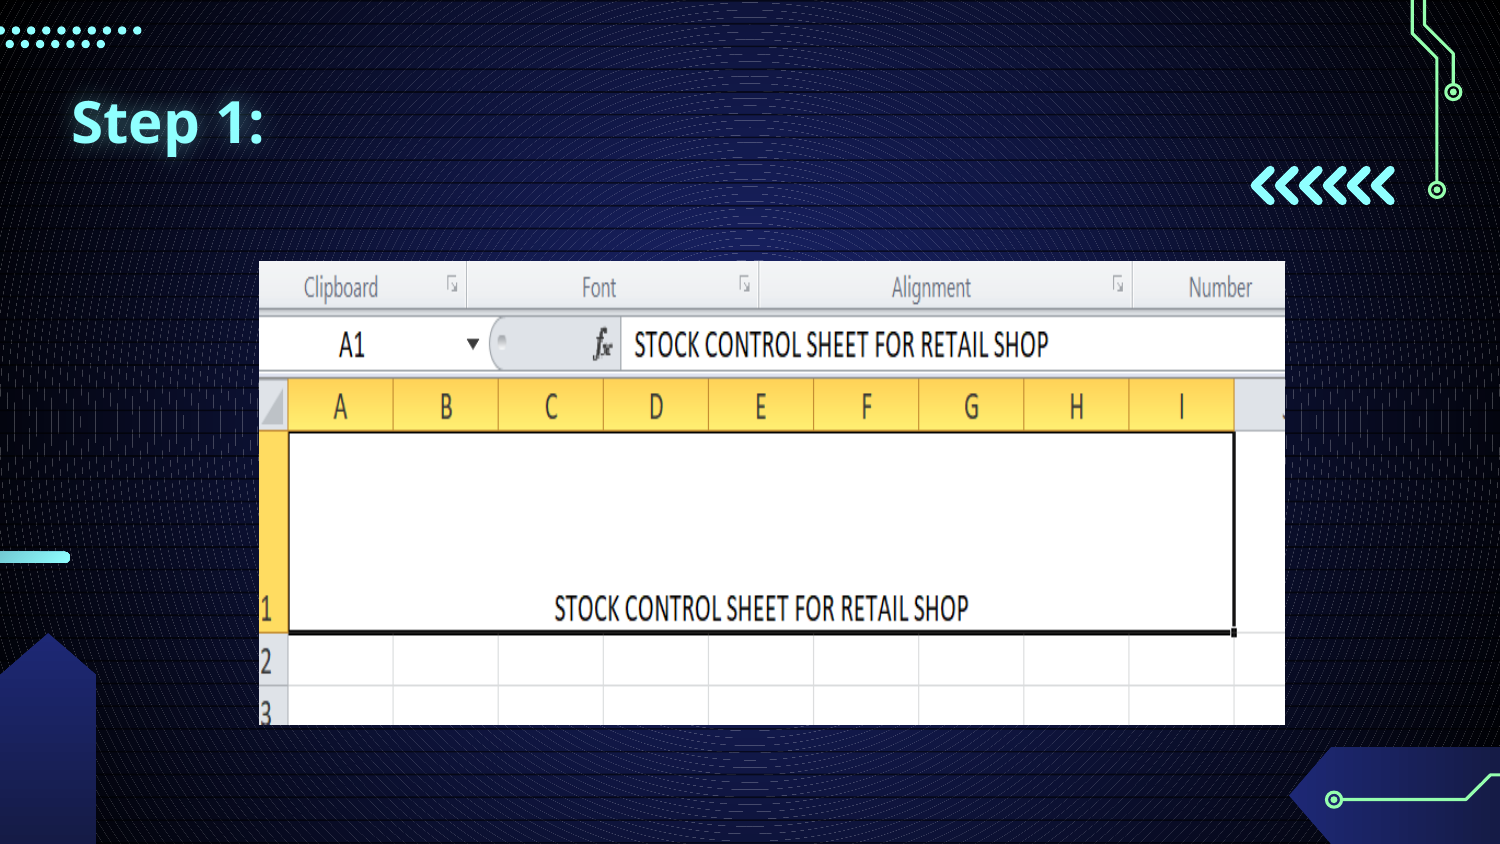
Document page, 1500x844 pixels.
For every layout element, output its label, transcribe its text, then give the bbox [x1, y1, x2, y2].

title Step 1: [56, 73, 1323, 168]
picture [259, 260, 1285, 725]
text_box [1249, 165, 1396, 206]
list [116, 167, 1402, 756]
